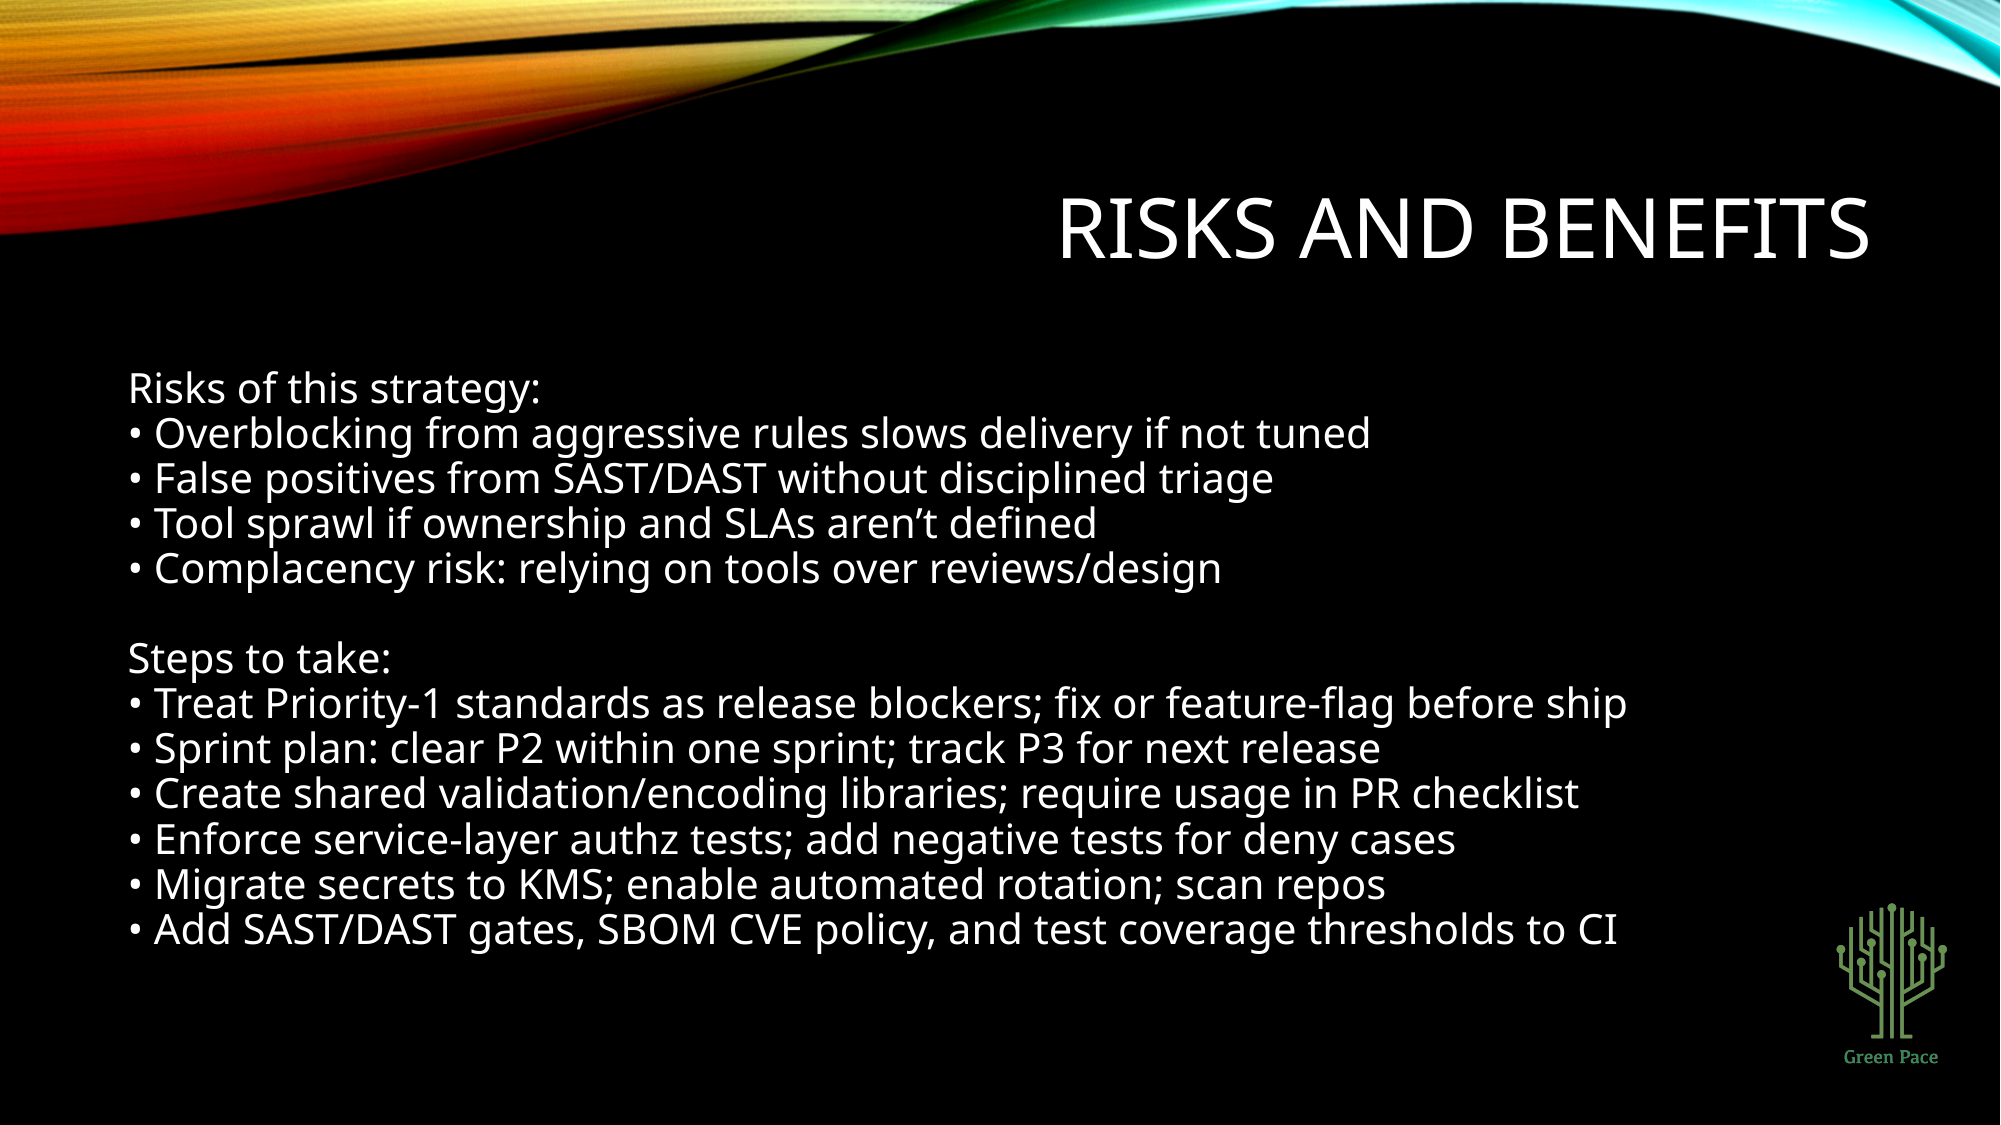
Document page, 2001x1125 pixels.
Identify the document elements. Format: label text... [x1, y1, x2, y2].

title RISKS AND BENEFITS [474, 125, 1888, 338]
picture [1817, 892, 1964, 1082]
picture [0, 0, 2000, 237]
list Risks of this strategy: • Overblocking from aggressive rules slows delivery if not tuned • False positives from SAST/DAST without disciplined triage • Tool sprawl if ownership and SLAs aren’t defined • Complacency risk: relying on tools over reviews/design Steps to take: • Treat Priority-1 standards as release blockers; fix or feature-flag before ship • Sprint plan: clear P2 within one sprint; track P3 for next release • Create shared validation/encoding libraries; require usage in PR checklist • Enforce service-layer authz tests; add negative tests for deny cases • Migrate secrets to KMS; enable automated rotation; scan repos • Add SAST/DAST gates, SBOM CVE policy, and test coverage thresholds to CI [112, 360, 1888, 1021]
